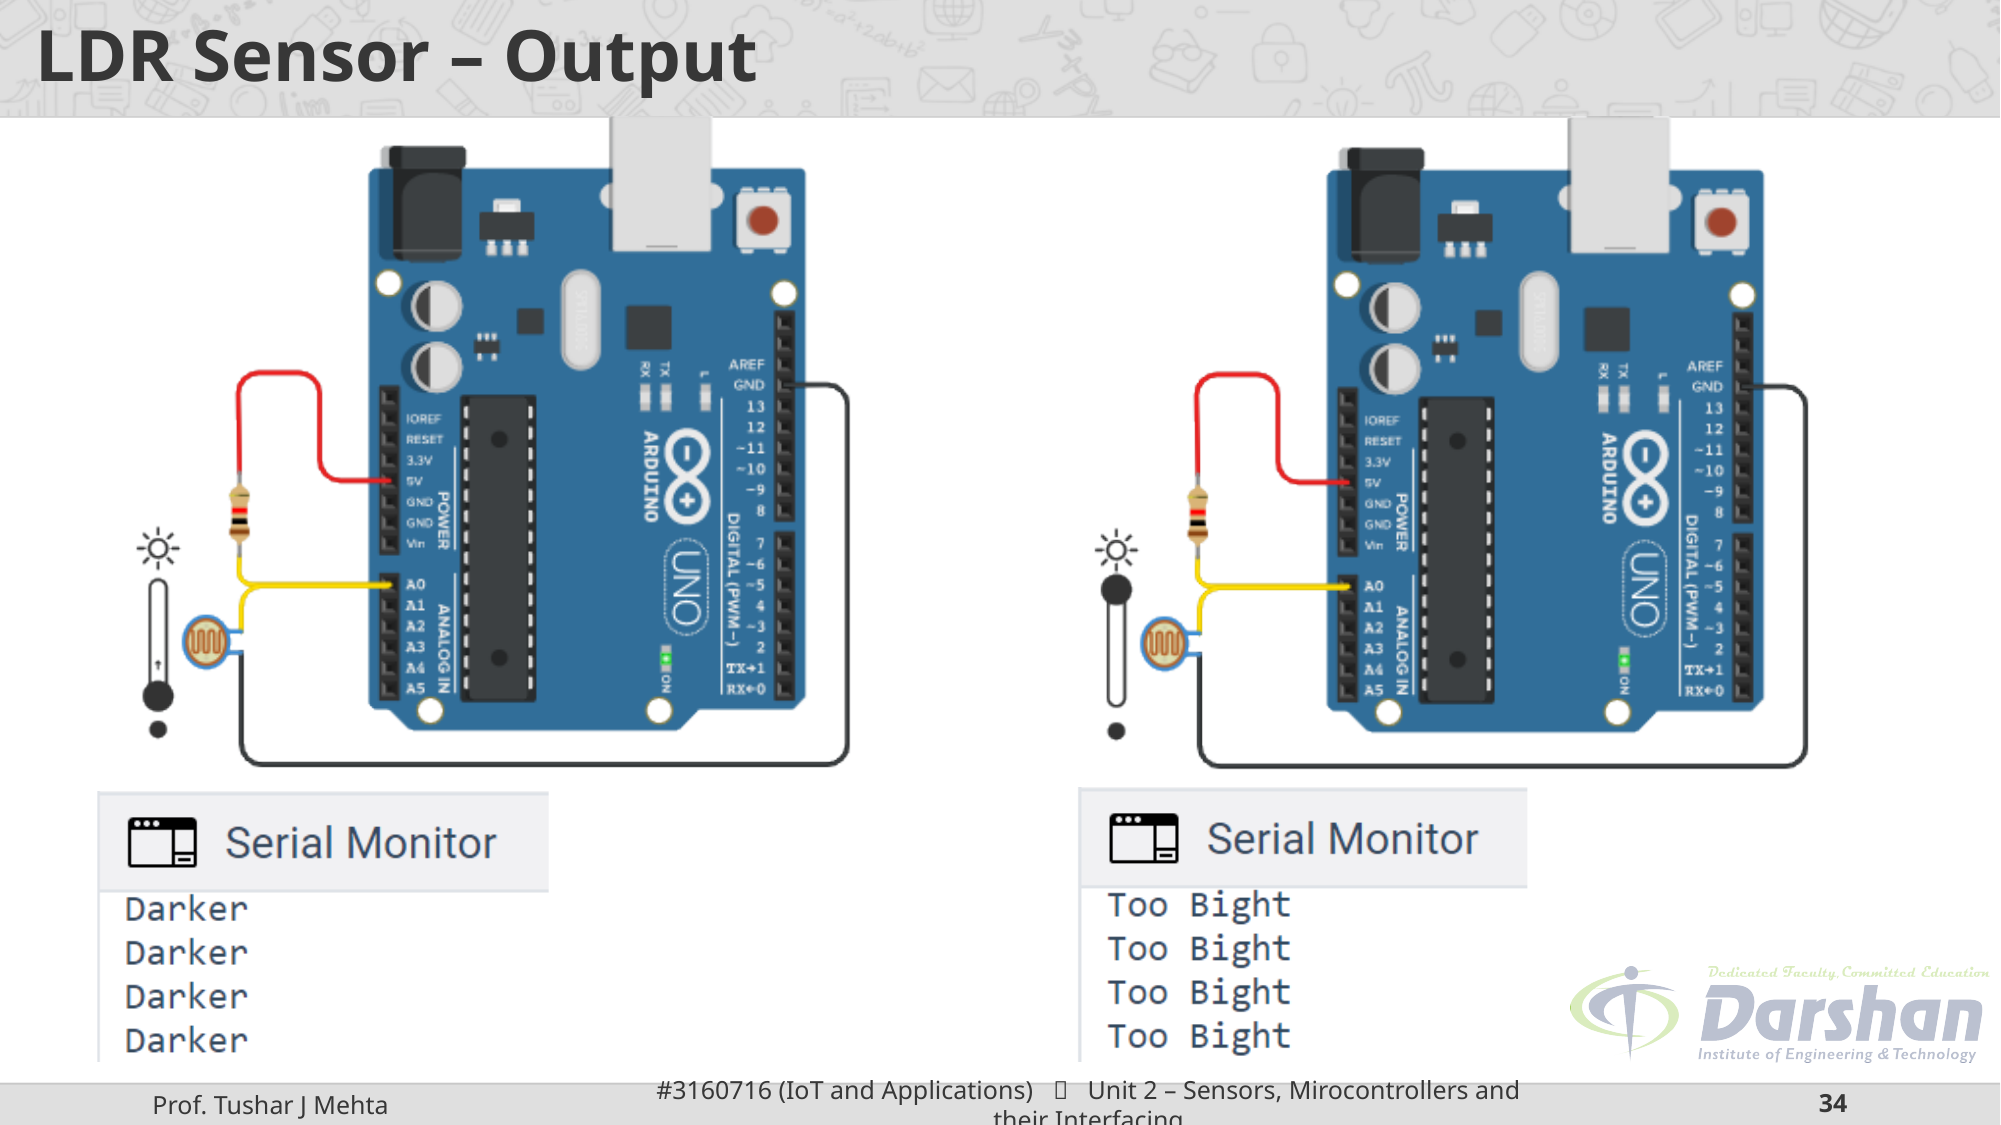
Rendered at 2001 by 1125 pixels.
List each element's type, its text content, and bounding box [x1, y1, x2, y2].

title LDR Sensor – Output [0, 0, 2000, 117]
title ARM Register Organization - SFRs [1570, 966, 1990, 1063]
picture [1077, 116, 1879, 1062]
picture [76, 116, 879, 1062]
